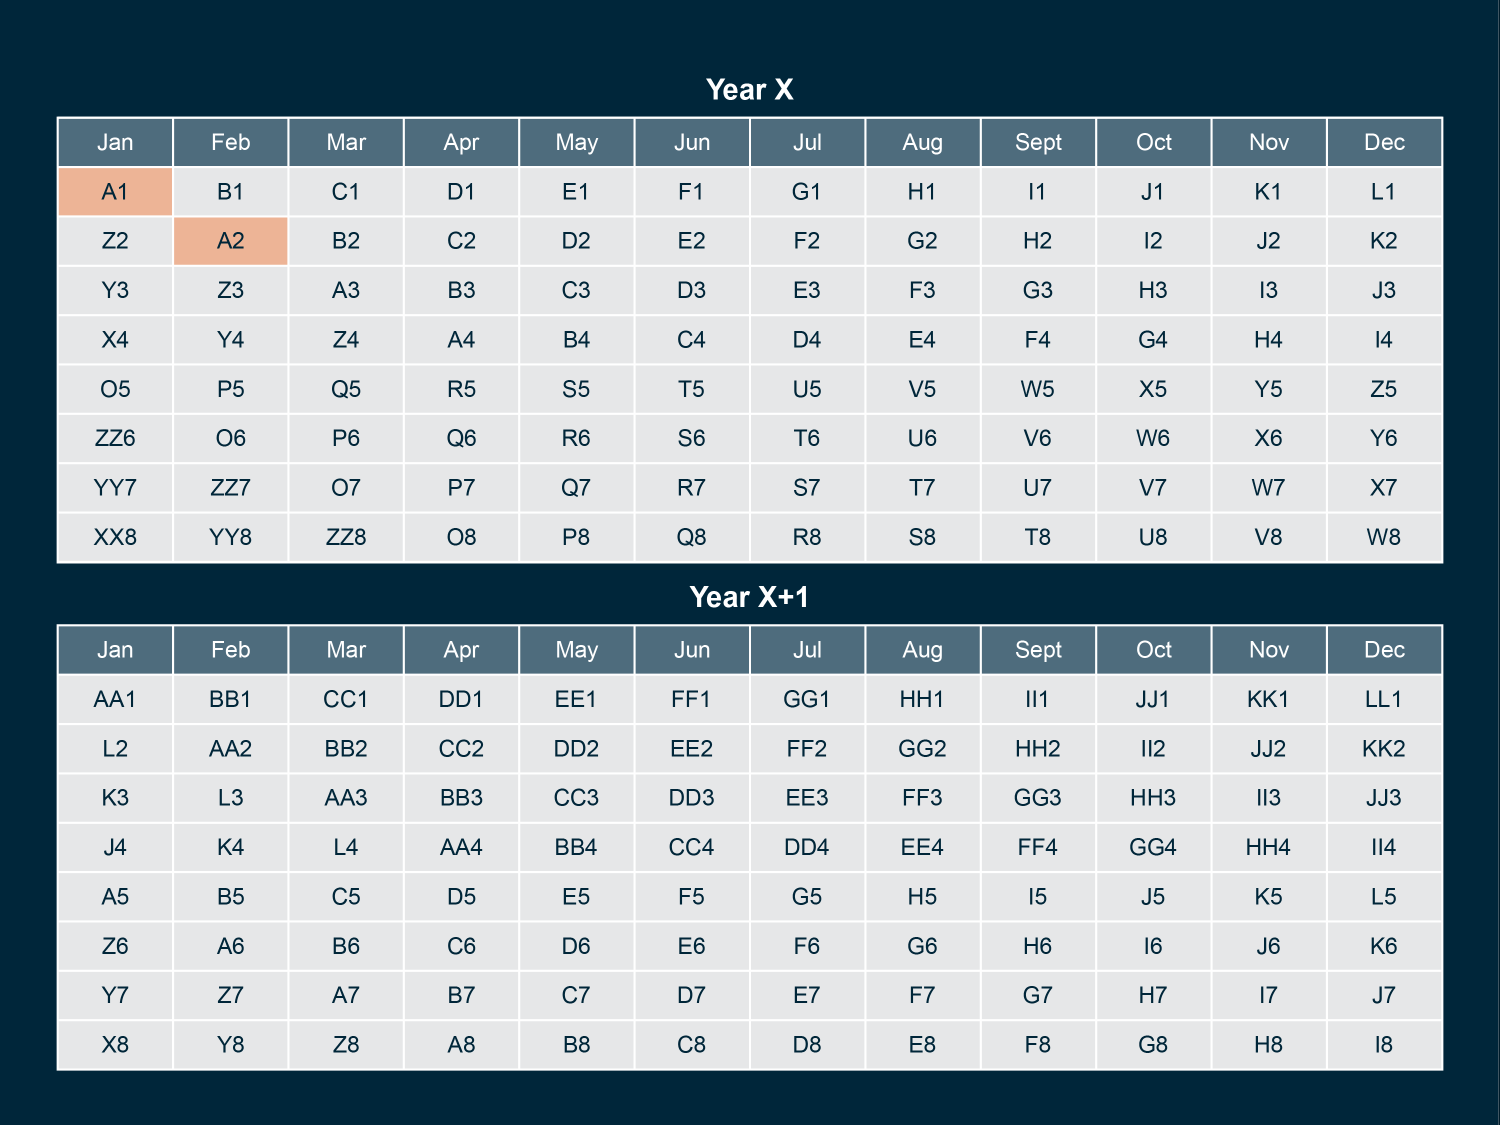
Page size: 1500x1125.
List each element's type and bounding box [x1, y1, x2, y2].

picture [691, 587, 707, 606]
picture [707, 592, 720, 607]
picture [741, 84, 753, 99]
picture [741, 592, 749, 606]
picture [757, 84, 766, 99]
picture [797, 587, 805, 606]
picture [776, 79, 792, 99]
picture [779, 590, 793, 603]
picture [760, 587, 775, 606]
picture [708, 79, 724, 99]
picture [724, 84, 737, 99]
picture [57, 117, 1443, 563]
picture [57, 625, 1443, 1070]
picture [724, 592, 736, 607]
